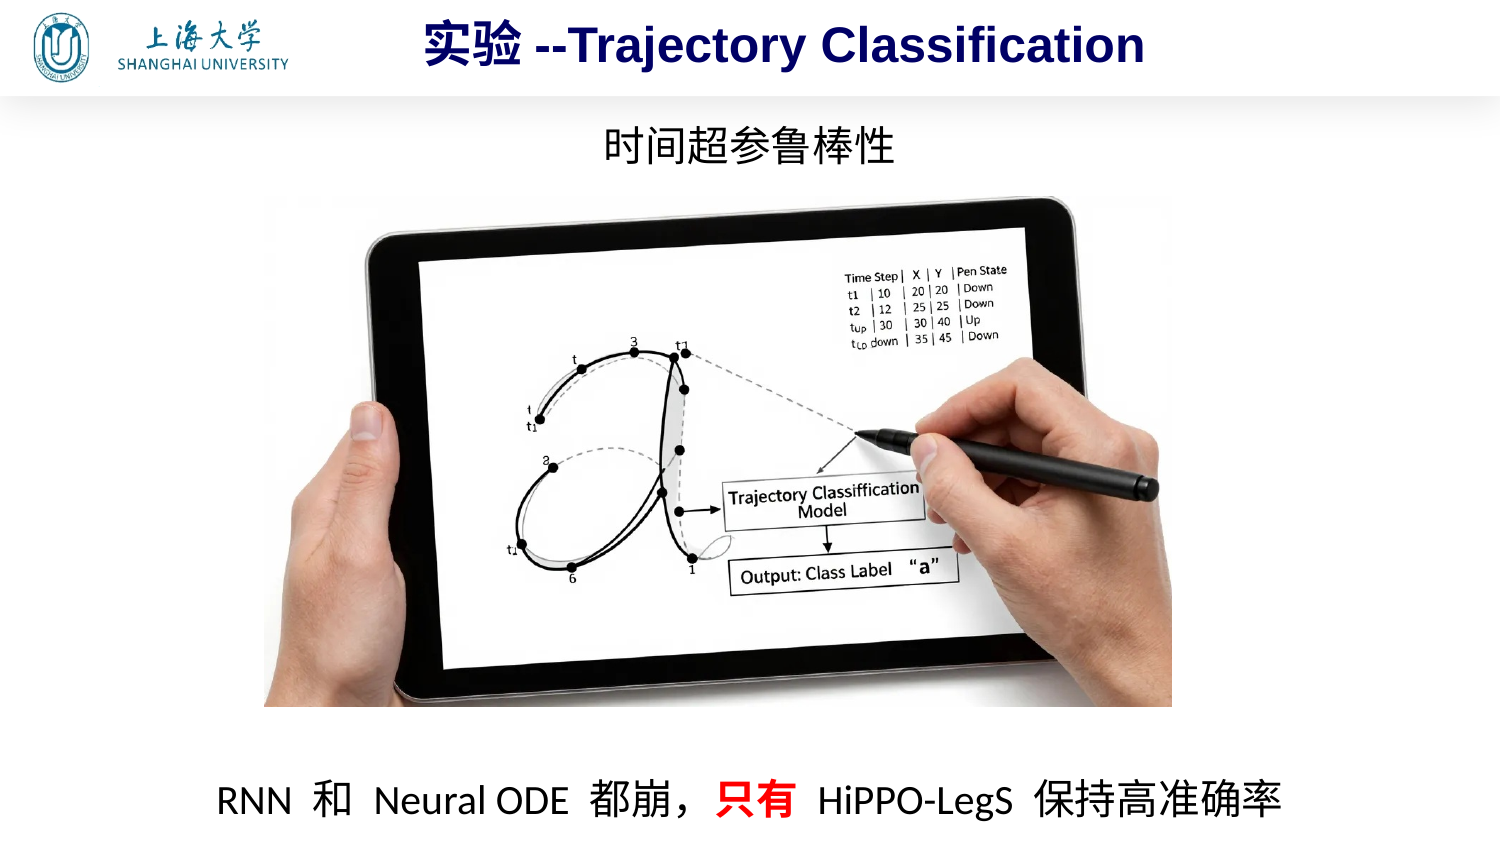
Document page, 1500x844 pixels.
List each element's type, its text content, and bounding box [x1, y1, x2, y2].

text_box 实验--Trajectory Classification [119, 0, 1449, 95]
picture [16, 0, 119, 87]
picture [264, 196, 1172, 707]
text_box RNN 和 Neural ODE 都崩，只有 HiPPO-LegS 保持高准确率 [0, 765, 1500, 831]
text_box 时间超参鲁棒性 [0, 112, 1500, 178]
